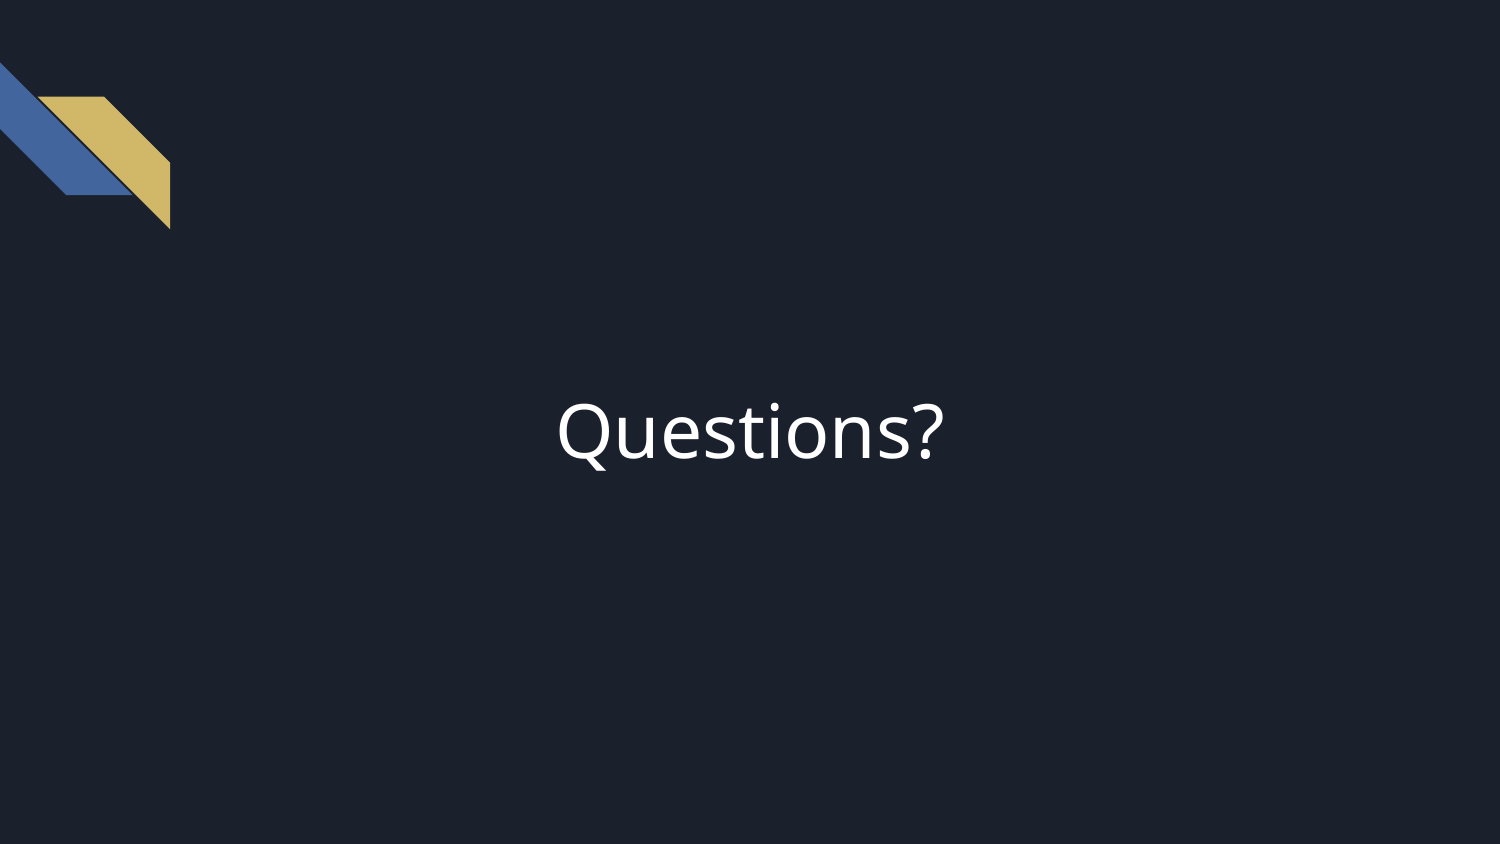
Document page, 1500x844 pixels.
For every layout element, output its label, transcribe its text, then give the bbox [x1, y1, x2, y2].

list Questions? [172, 183, 1328, 661]
